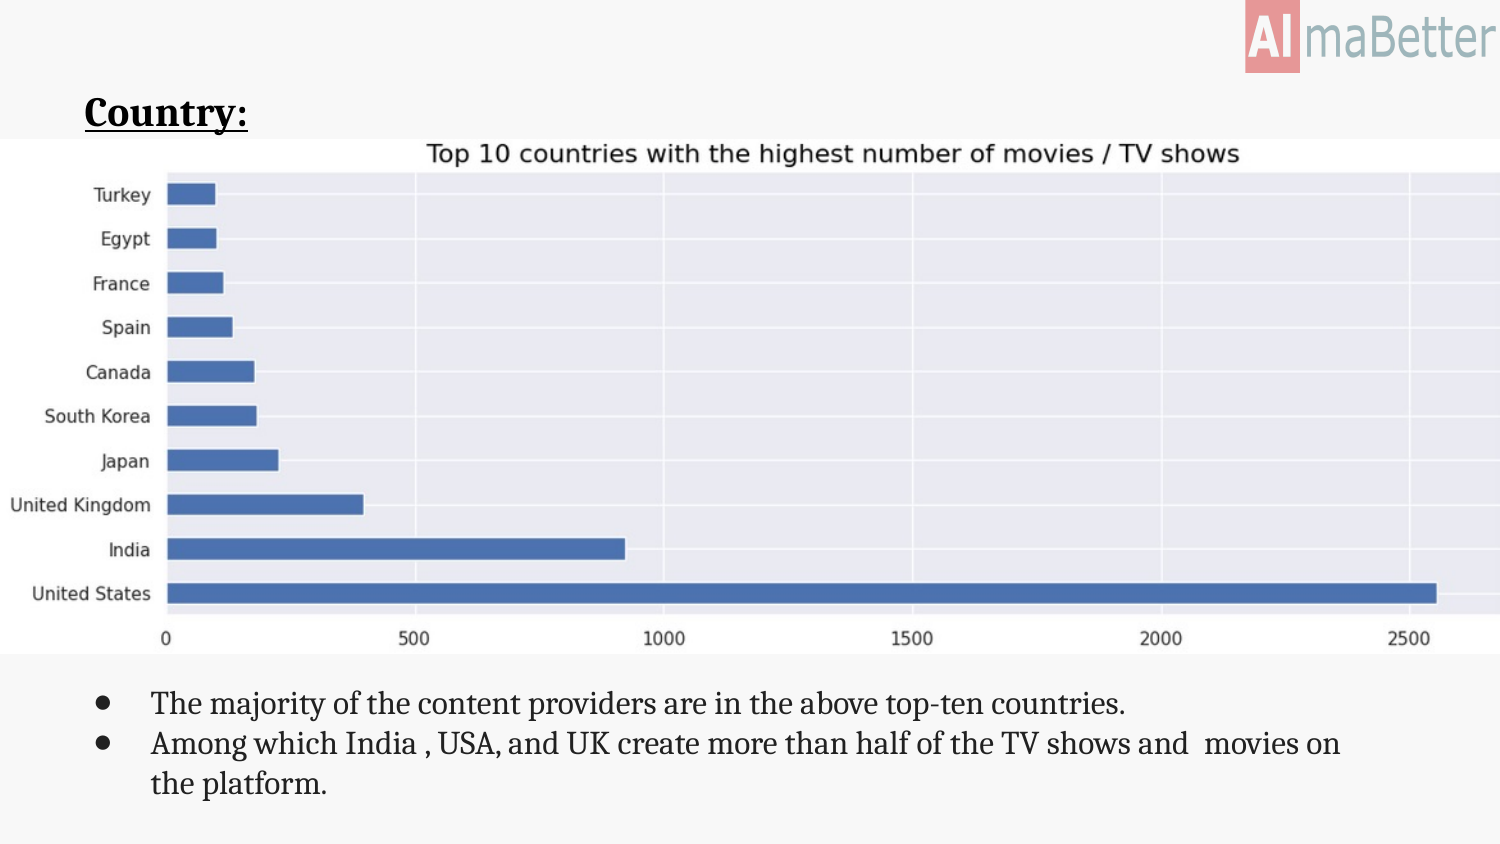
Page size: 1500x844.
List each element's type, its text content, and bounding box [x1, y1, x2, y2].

text_box The majority of the content providers are in the above top-ten countries. Among which India , USA, and UK create more than half of the TV shows and movies on the platform. [90, 679, 1379, 801]
title Country: [82, 82, 270, 138]
picture [0, 139, 1500, 654]
